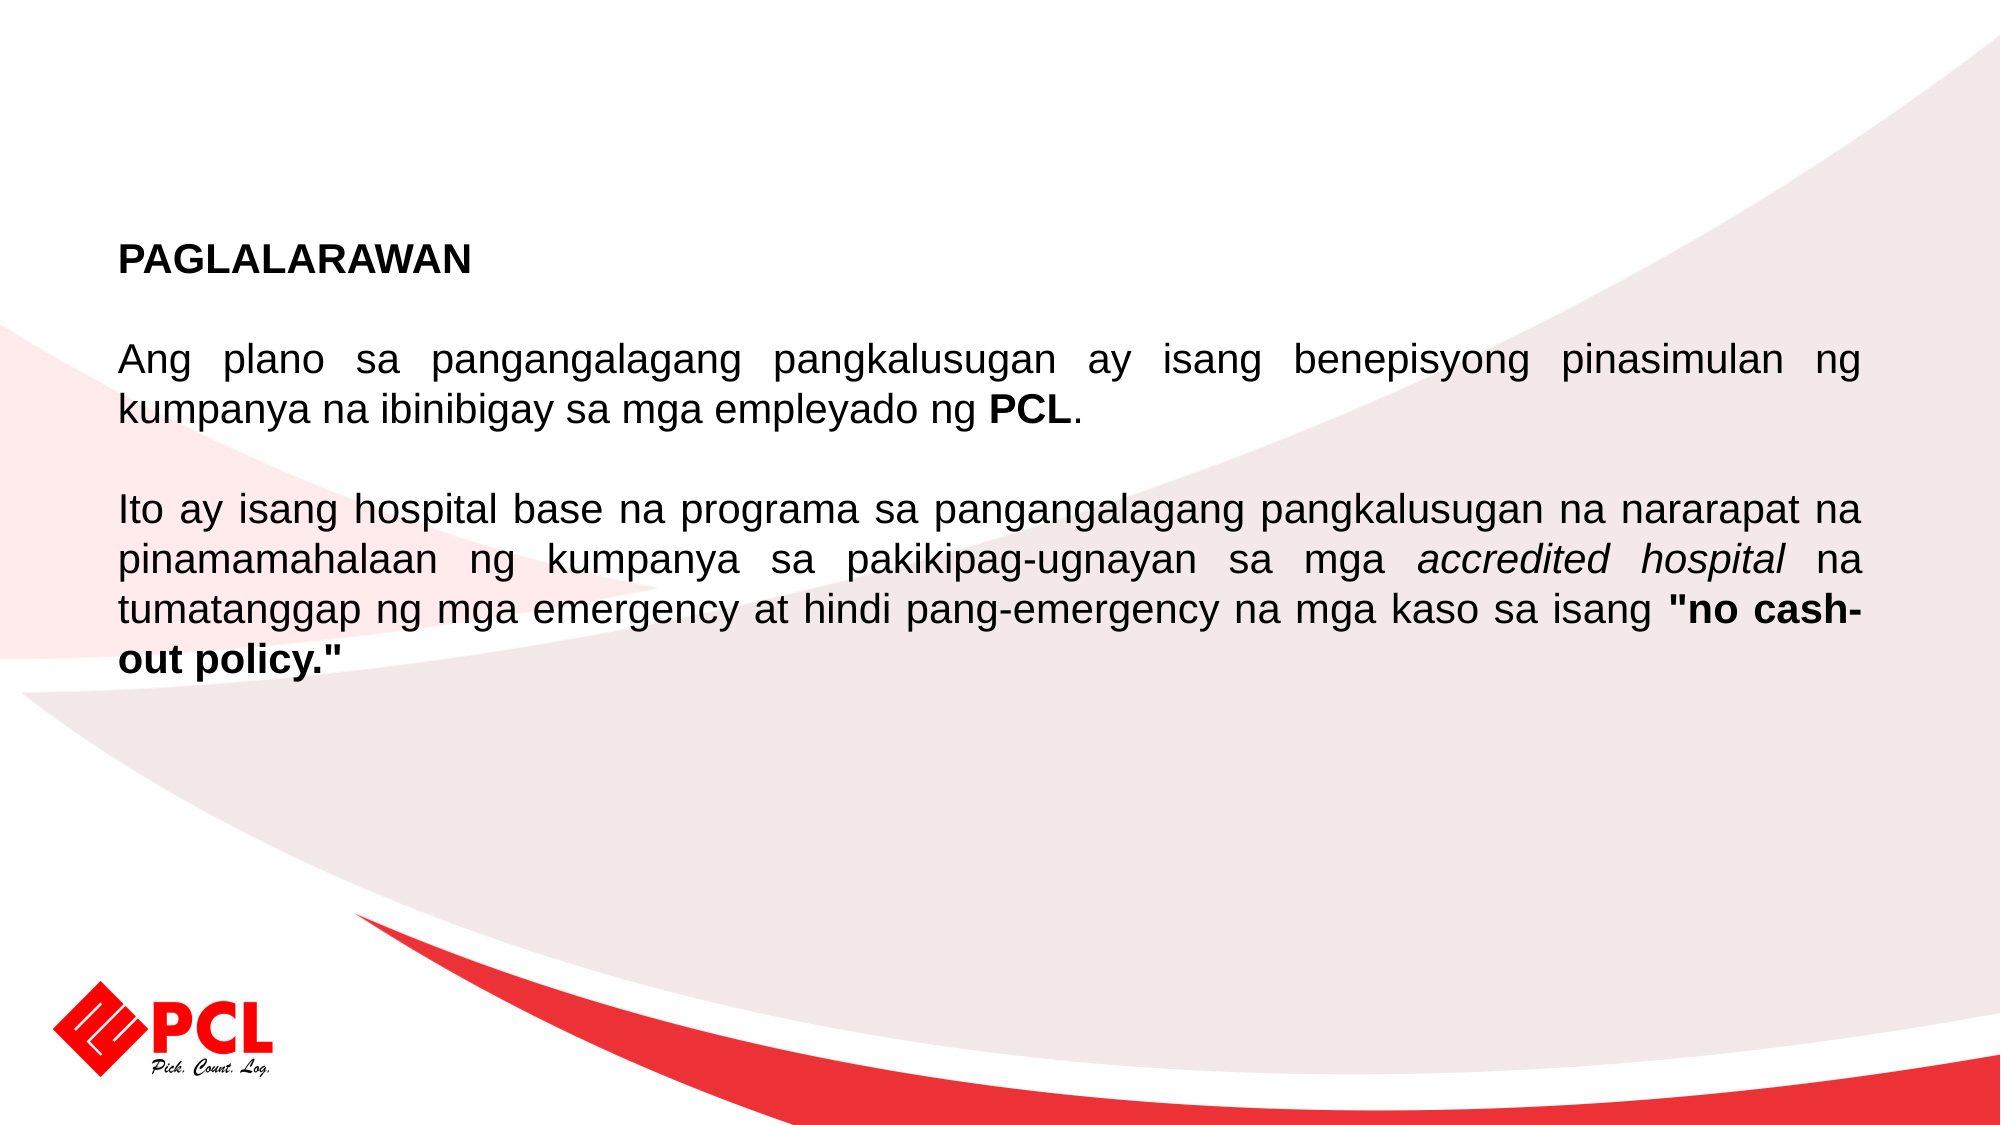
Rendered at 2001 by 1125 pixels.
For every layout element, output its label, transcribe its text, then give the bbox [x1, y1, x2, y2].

text_box PAGLALARAWAN Ang plano sa pangangalagang pangkalusugan ay isang benepisyong pinasimulan ng kumpanya na ibinibigay sa mga empleyado ng PCL. Ito ay isang hospital base na programa sa pangangalagang pangkalusugan na nararapat na pinamamahalaan ng kumpanya sa pakikipag-ugnayan sa mga accredited hospital na tumatanggap ng mga emergency at hindi pang-emergency na mga kaso sa isang "no cash-out policy." [103, 224, 1878, 690]
picture [0, 0, 2000, 1125]
